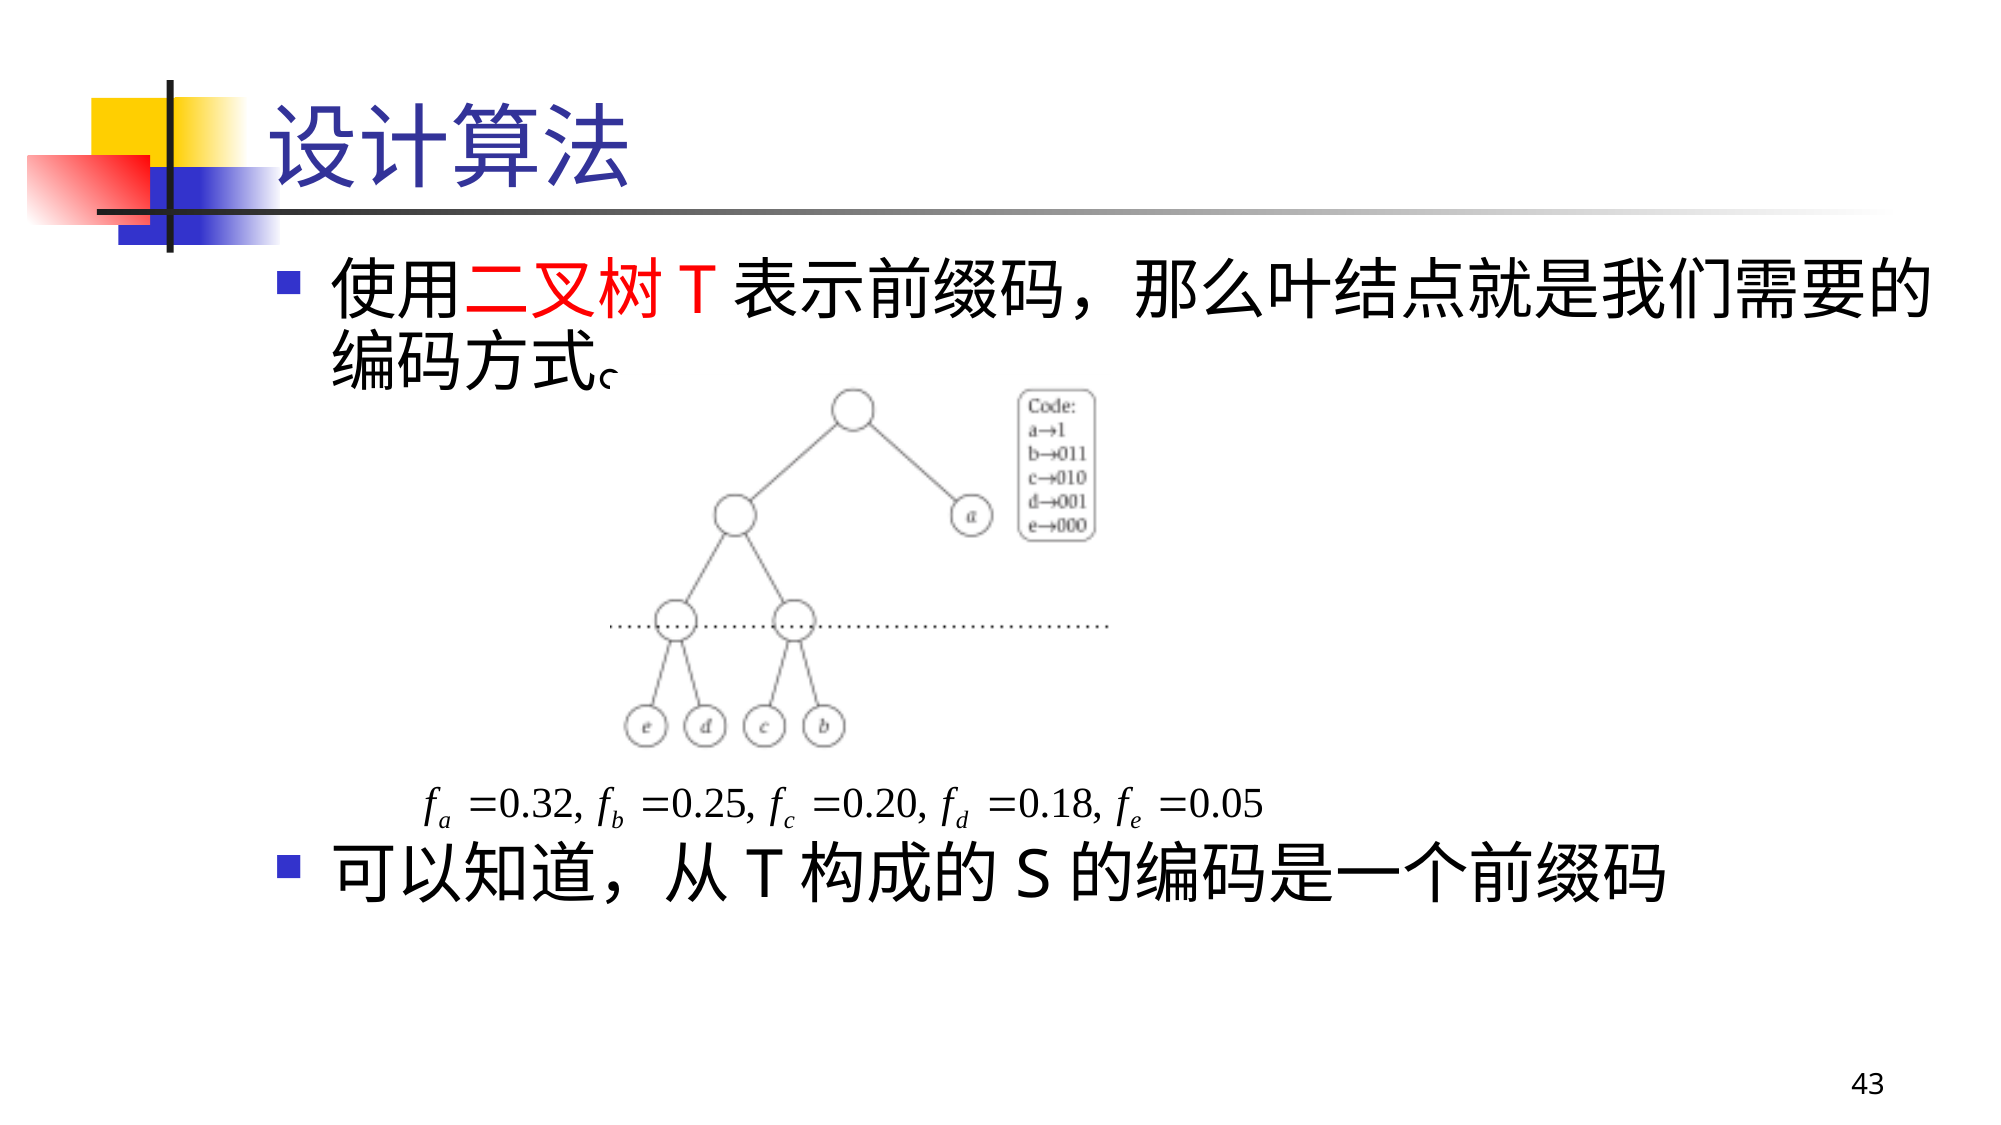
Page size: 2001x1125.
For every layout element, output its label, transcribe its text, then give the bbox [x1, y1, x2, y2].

title 设计算法 [251, 18, 1957, 207]
slide_number 43 [1483, 1037, 1901, 1113]
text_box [409, 774, 1273, 840]
list 使用二叉树T表示前缀码，那么叶结点就是我们需要的编码方式。 可以知道，从T构成的S的编码是一个前缀码 [258, 248, 1959, 924]
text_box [609, 373, 1111, 760]
